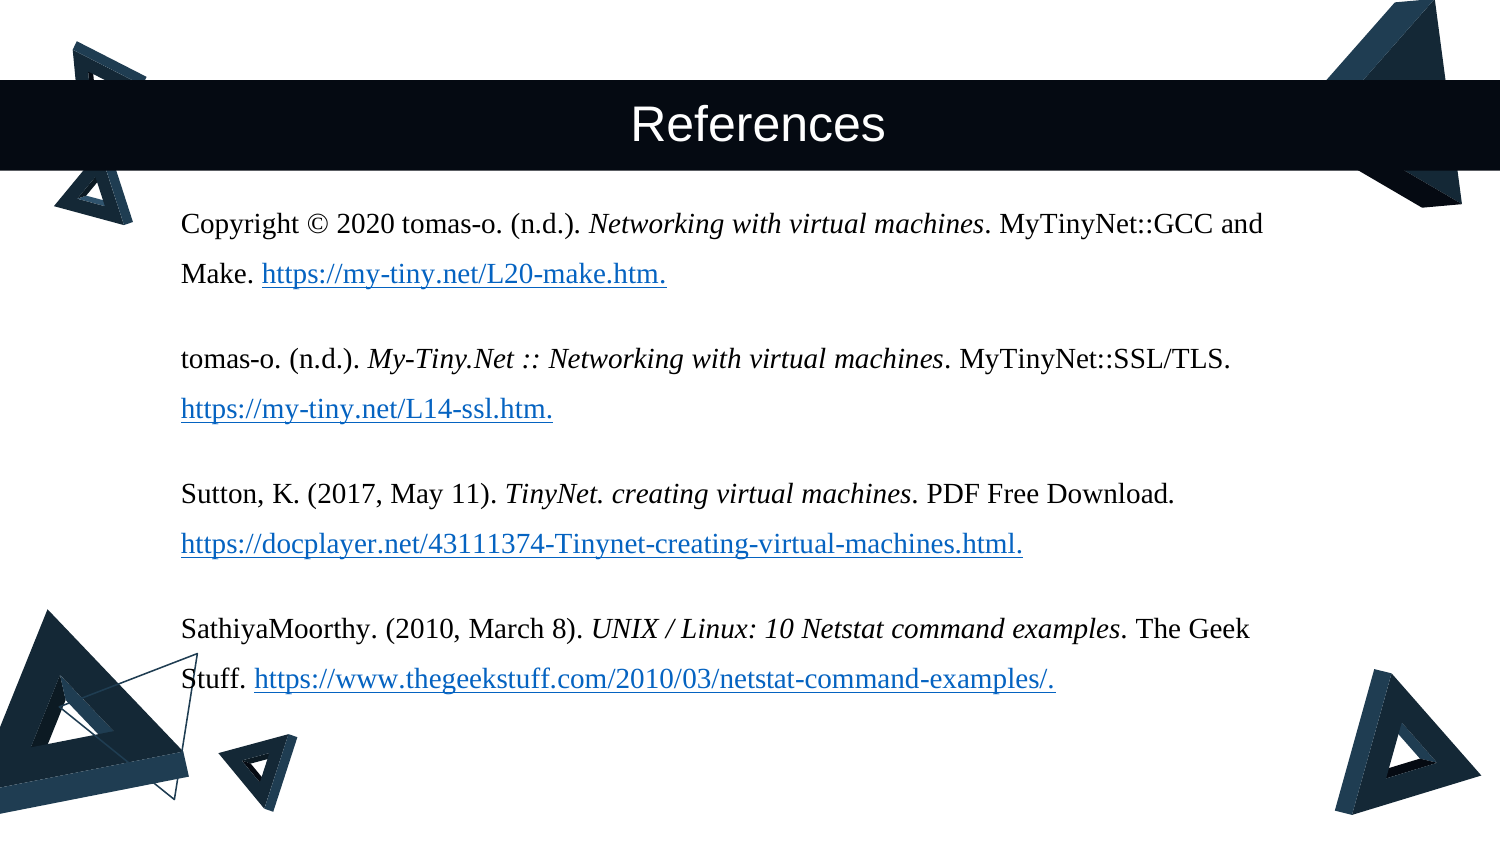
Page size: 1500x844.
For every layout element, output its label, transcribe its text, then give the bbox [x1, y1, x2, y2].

text_box [0, 78, 1500, 173]
title References [68, 79, 1448, 171]
picture [180, 205, 1320, 747]
